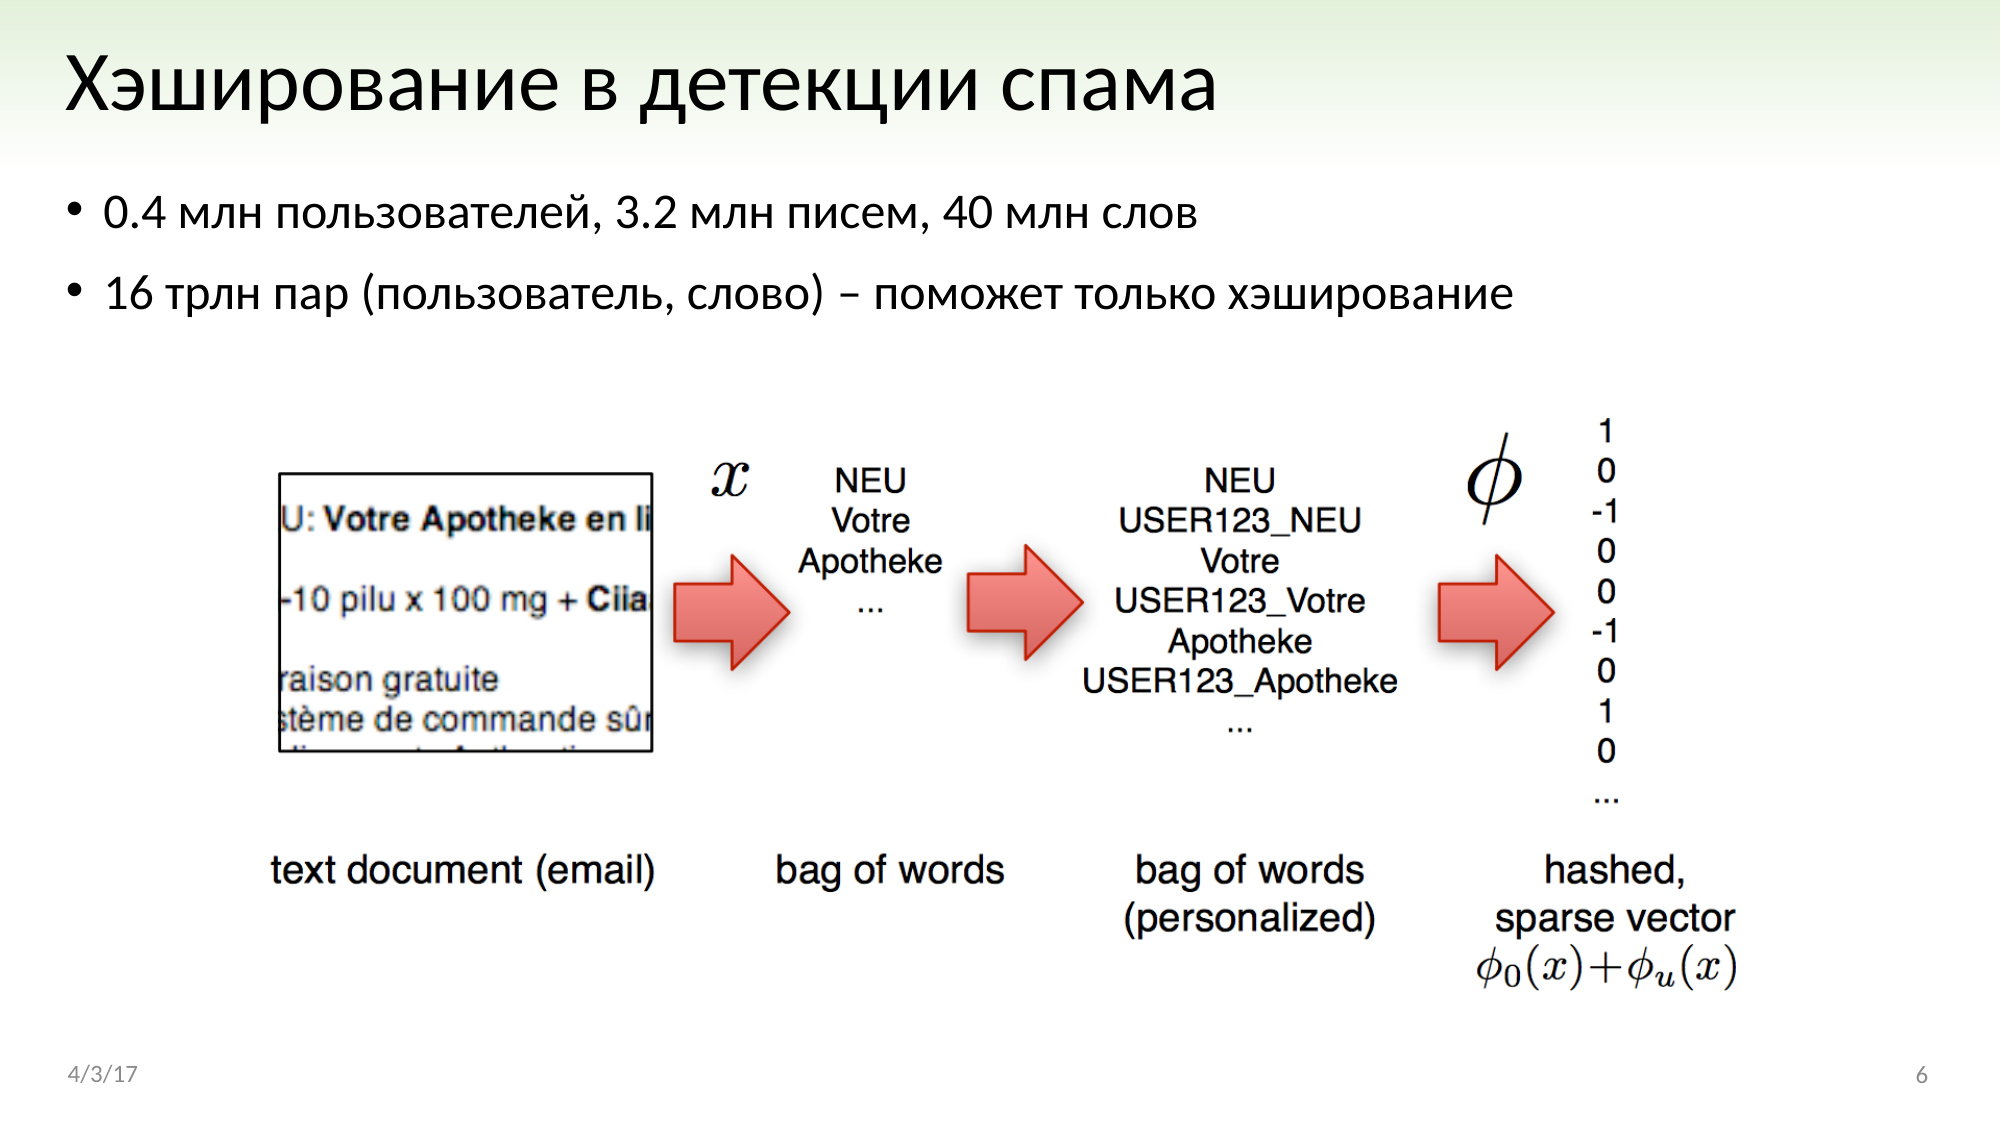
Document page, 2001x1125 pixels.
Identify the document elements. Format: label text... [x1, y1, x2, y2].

picture [230, 365, 1763, 1041]
list 0.4 млн пользователей, 3.2 млн писем, 40 млн слов 16 трлн пар (пользователь, слово) – поможет только хэширование [50, 170, 1943, 1016]
title Хэширование в детекции спама [50, 28, 1943, 137]
slide_number 6 [1493, 1044, 1944, 1104]
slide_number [52, 1042, 503, 1103]
